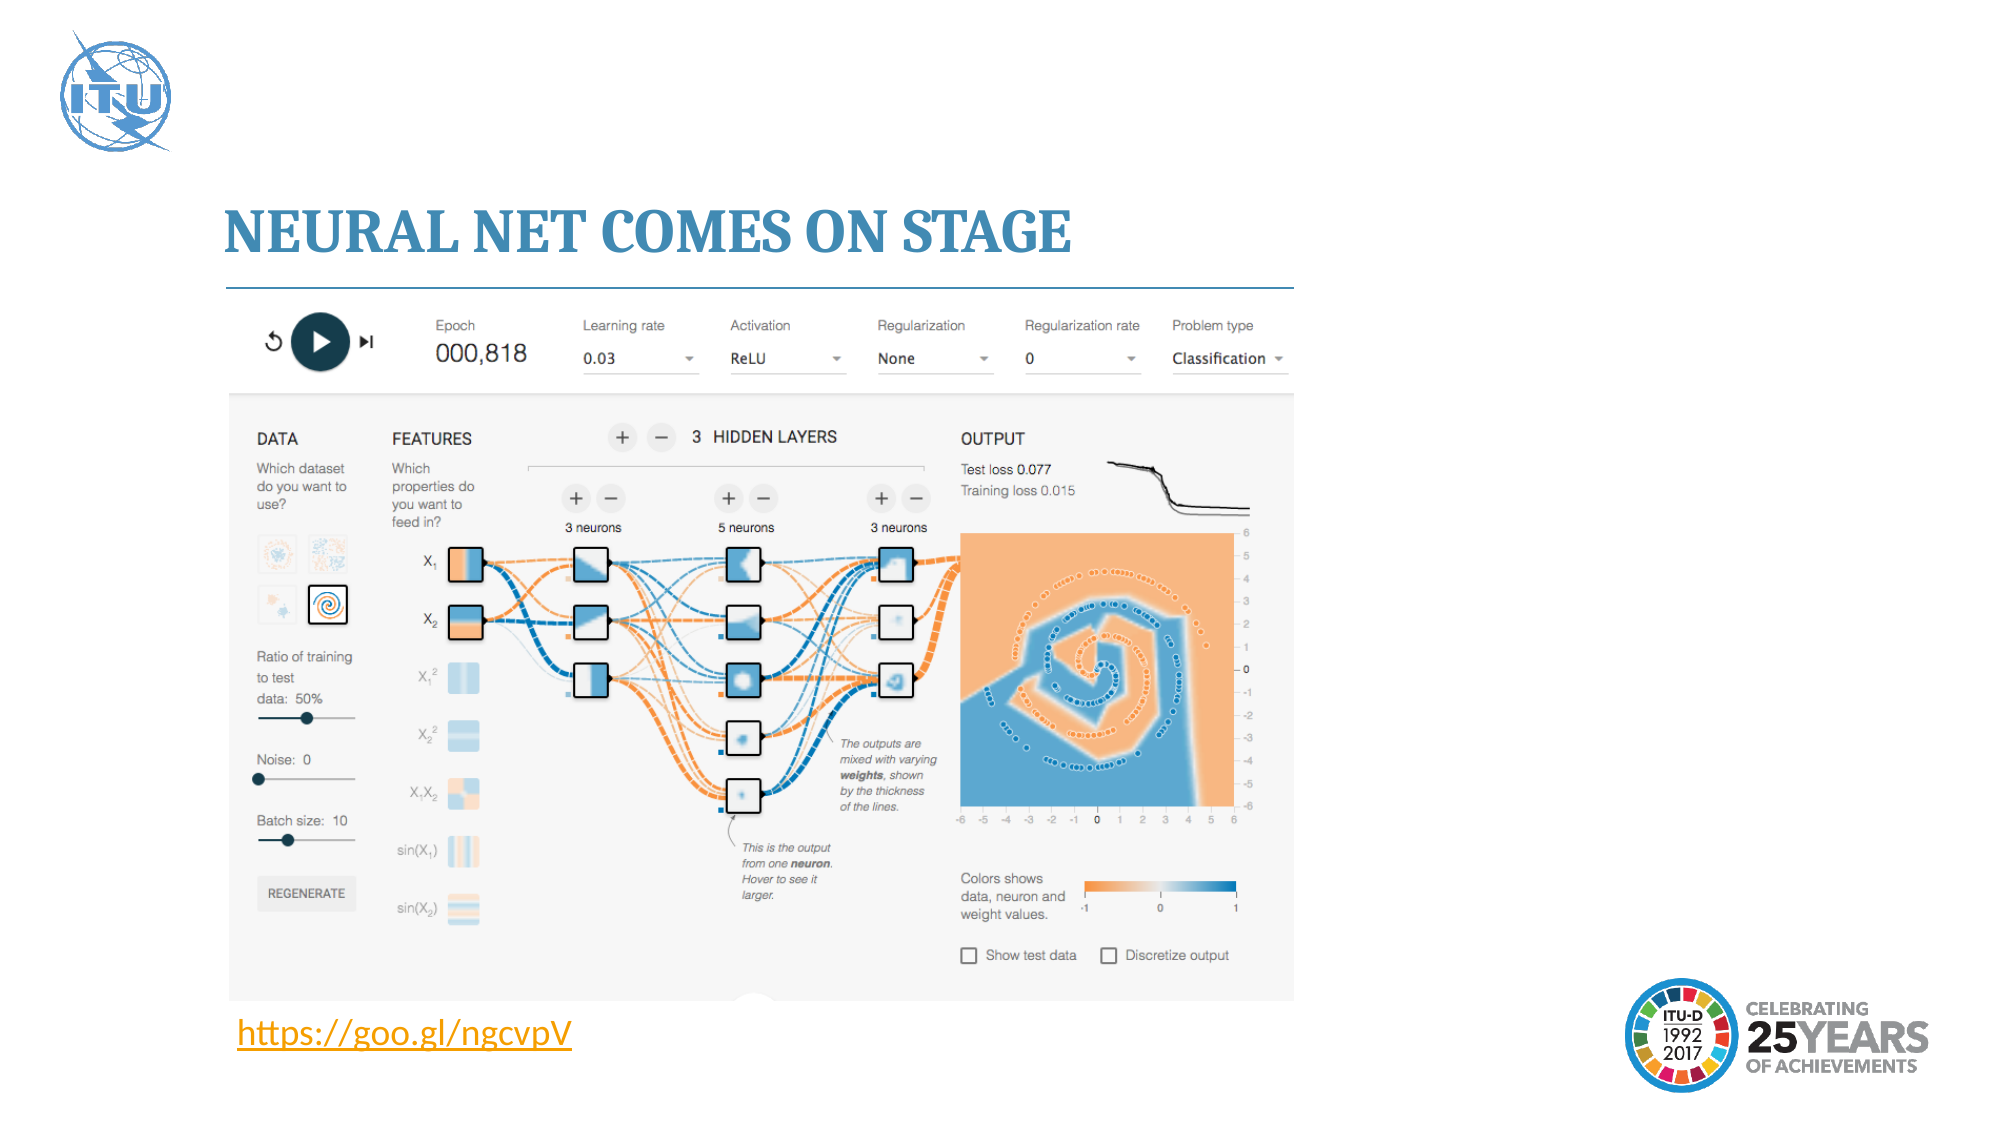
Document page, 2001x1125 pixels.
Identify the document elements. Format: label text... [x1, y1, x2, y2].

picture [229, 304, 1294, 1001]
text_box https://goo.gl/ngcvpV [222, 1000, 587, 1061]
text_box NEURAL NET COMES ON STAGE [208, 182, 1718, 273]
picture [57, 26, 177, 156]
picture [1623, 977, 1930, 1093]
